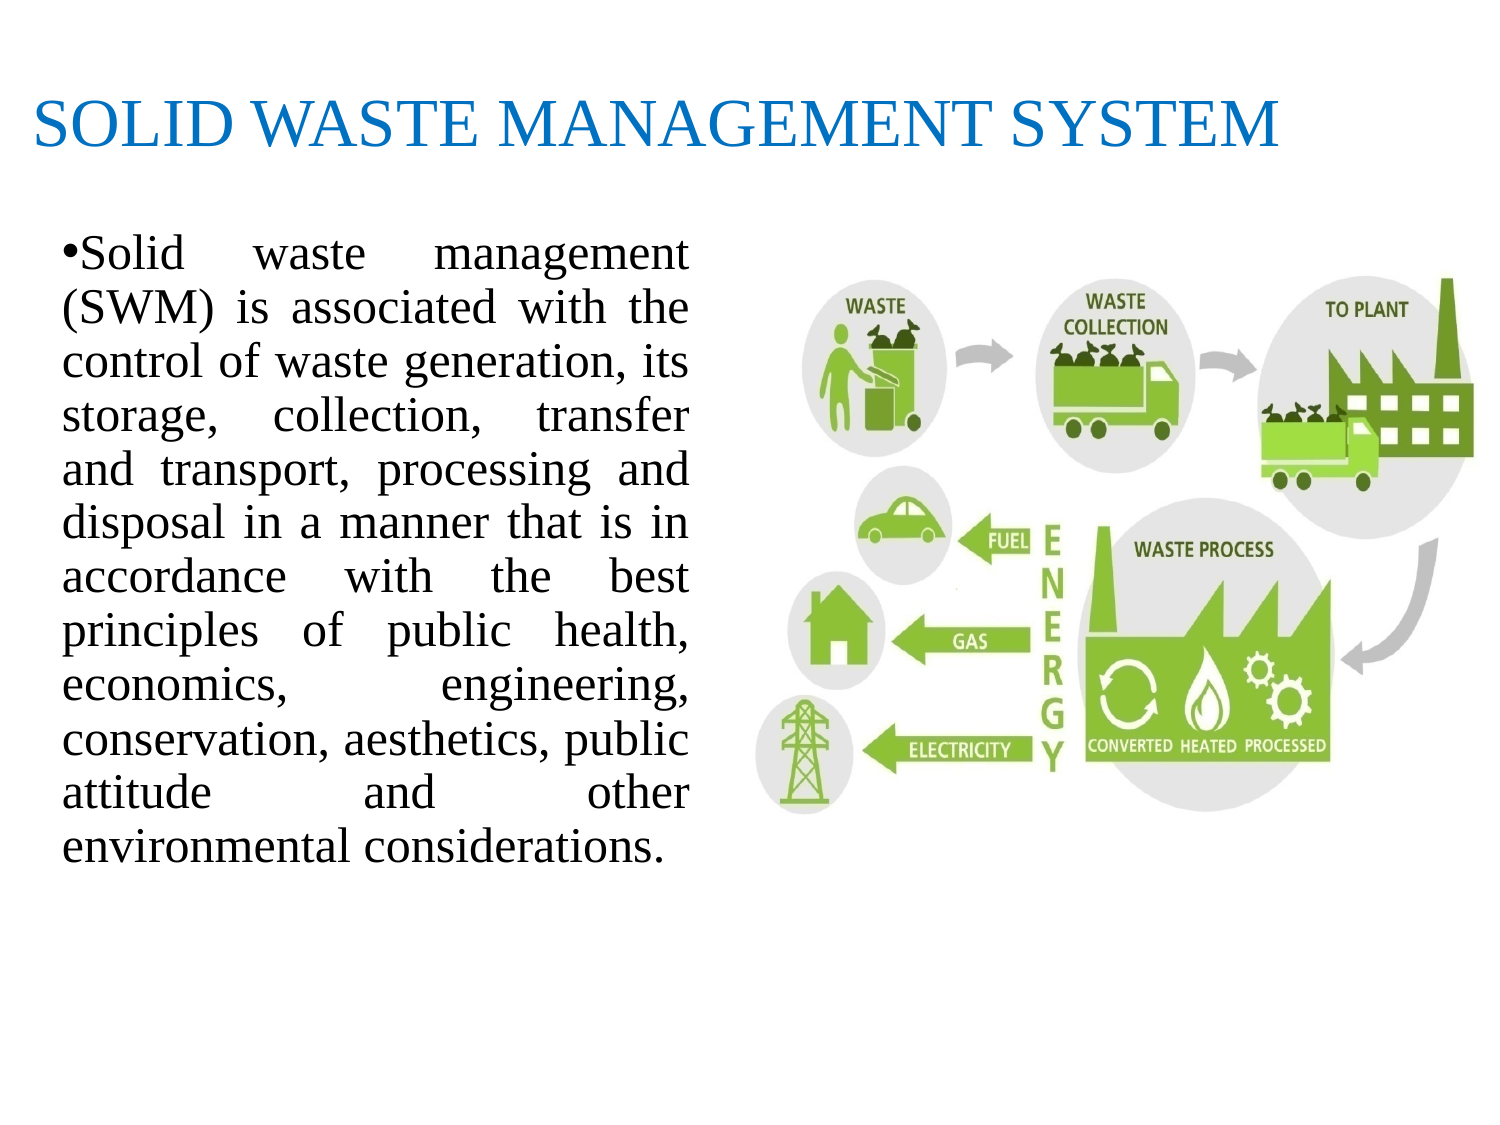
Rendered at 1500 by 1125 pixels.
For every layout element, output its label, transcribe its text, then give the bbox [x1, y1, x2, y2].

picture [746, 255, 1492, 823]
title SOLID WASTE MANAGEMENT SYSTEM [17, 30, 1483, 219]
list Solid waste management (SWM) is associated with the control of waste generation, its storage, collection, transfer and transport, processing and disposal in a manner that is in accordance with the best principles of public health, economics, engineering, conservation, aesthetics, public attitude and other environmental considerations. [46, 218, 706, 1090]
